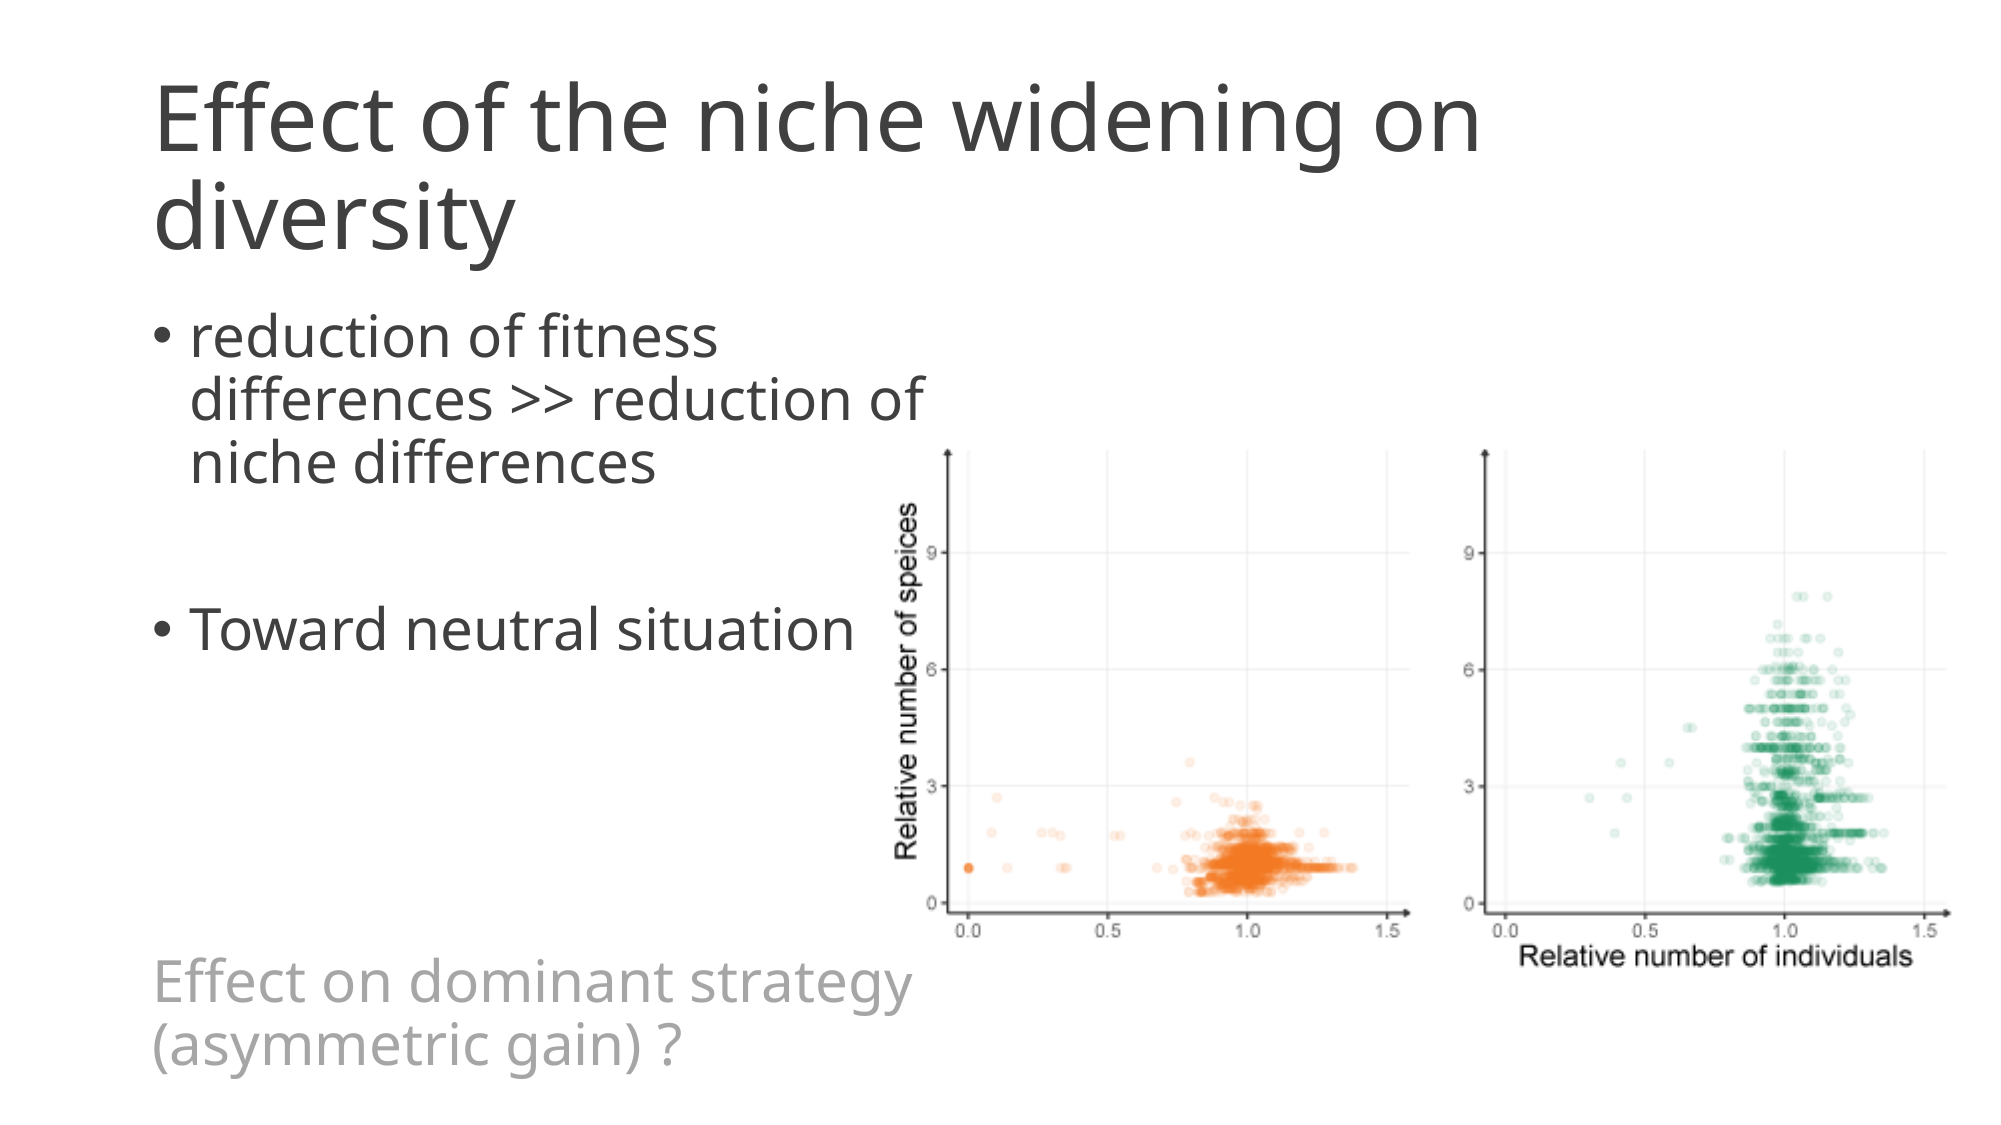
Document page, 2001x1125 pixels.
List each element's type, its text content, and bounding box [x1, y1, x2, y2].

title Effect of the niche widening on diversity [137, 59, 1863, 278]
text_box Effect on dominant strategy (asymmetric gain) ? [137, 944, 988, 1124]
list reduction of fitness differences >> reduction of niche differences Toward neutral situation [137, 299, 988, 944]
picture [891, 448, 1984, 974]
